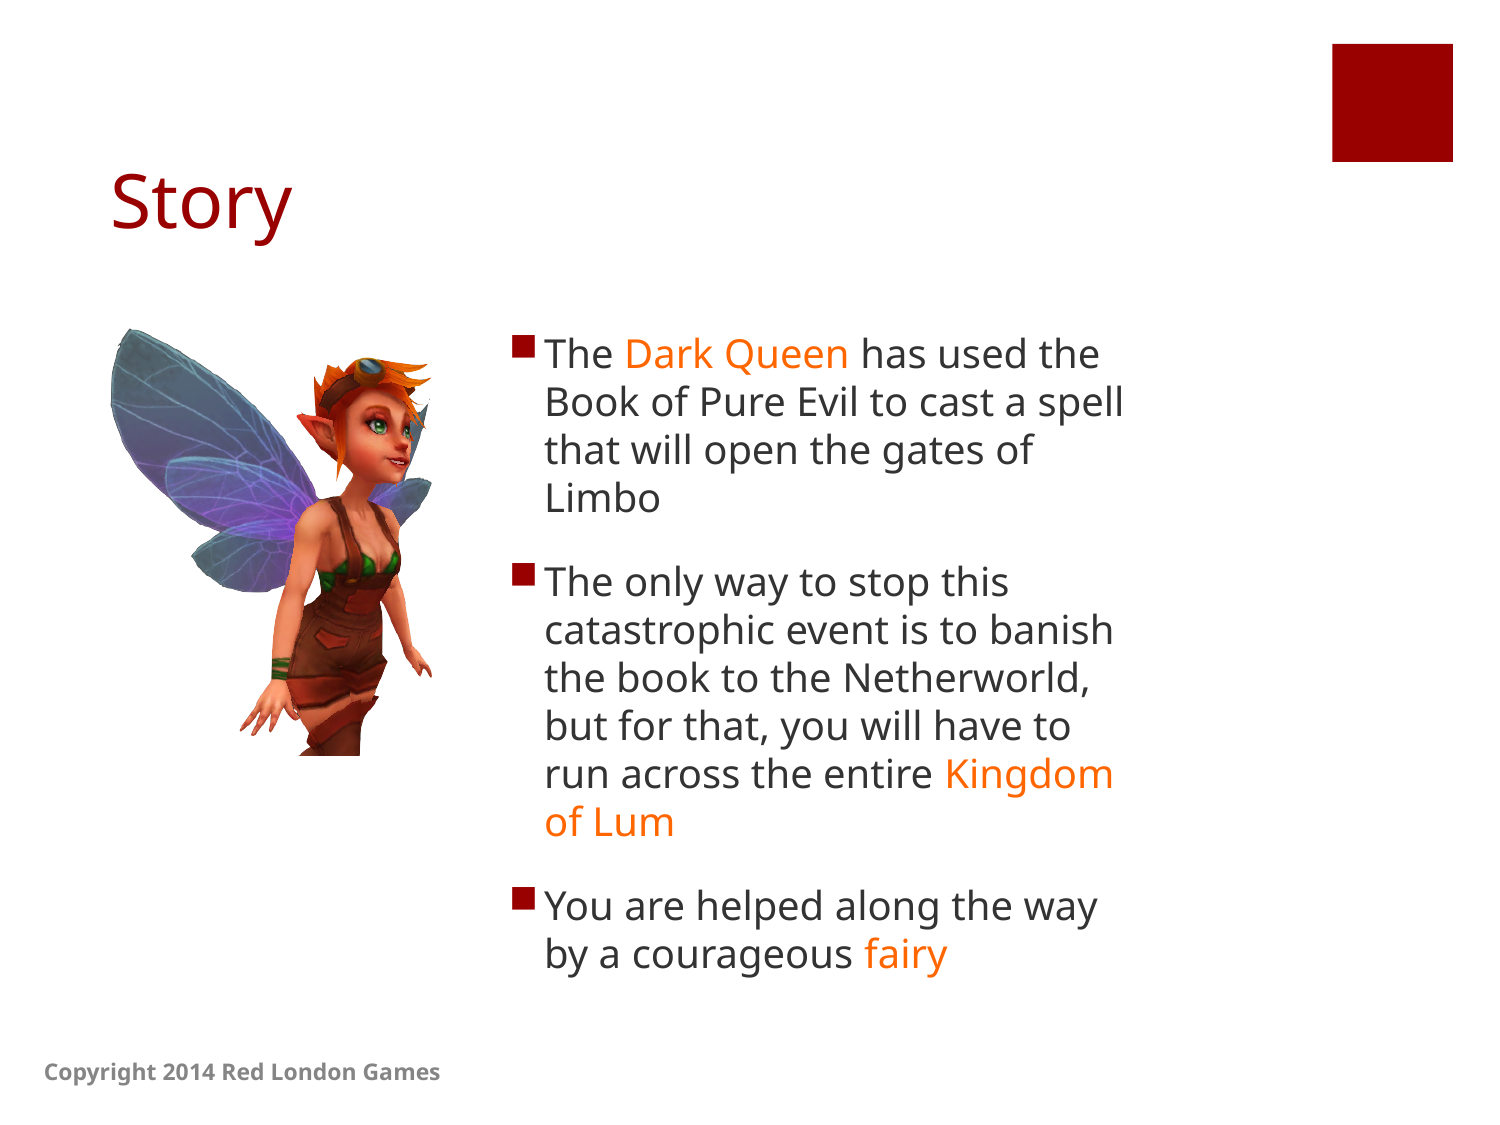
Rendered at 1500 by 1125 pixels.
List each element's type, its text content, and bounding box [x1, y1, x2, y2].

picture [91, 298, 451, 756]
list The Dark Queen has used the Book of Pure Evil to cast a spell that will open the gates of Limbo The only way to stop this catastrophic event is to banish the book to the Netherworld, but for that, you will have to run across the entire Kingdom of Lum You are helped along the way by a courageous fairy [493, 320, 1163, 987]
footer Copyright 2014 Red London Games [28, 1042, 1015, 1103]
title Story [95, 63, 1163, 252]
